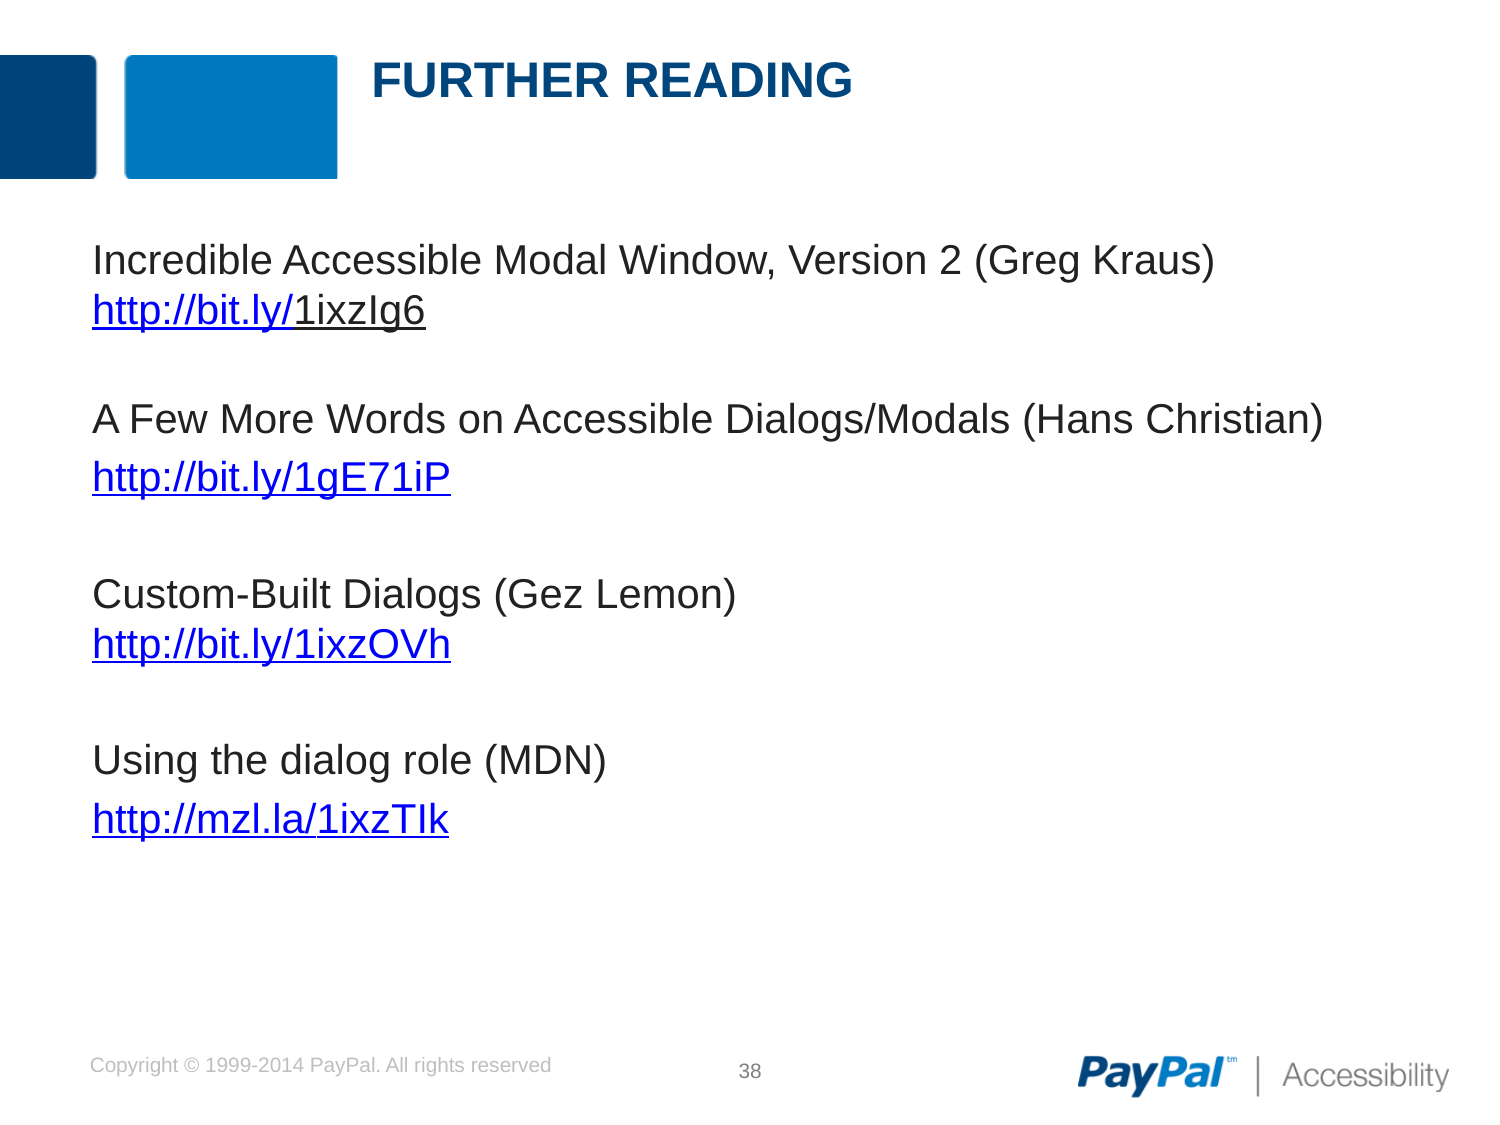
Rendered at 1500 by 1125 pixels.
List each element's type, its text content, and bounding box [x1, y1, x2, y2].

list Incredible Accessible Modal Window, Version 2 (Greg Kraus) http://bit.ly/1ixzIg6 A Few More Words on Accessible Dialogs/Modals (Hans Christian) http://bit.ly/1gE71iP Custom-Built Dialogs (Gez Lemon) http://bit.ly/1ixzOVh Using the dialog role (MDN) http://mzl.la/1ixzTIk [77, 225, 1435, 928]
picture [1078, 1046, 1449, 1100]
title Further Reading [356, 40, 1421, 117]
